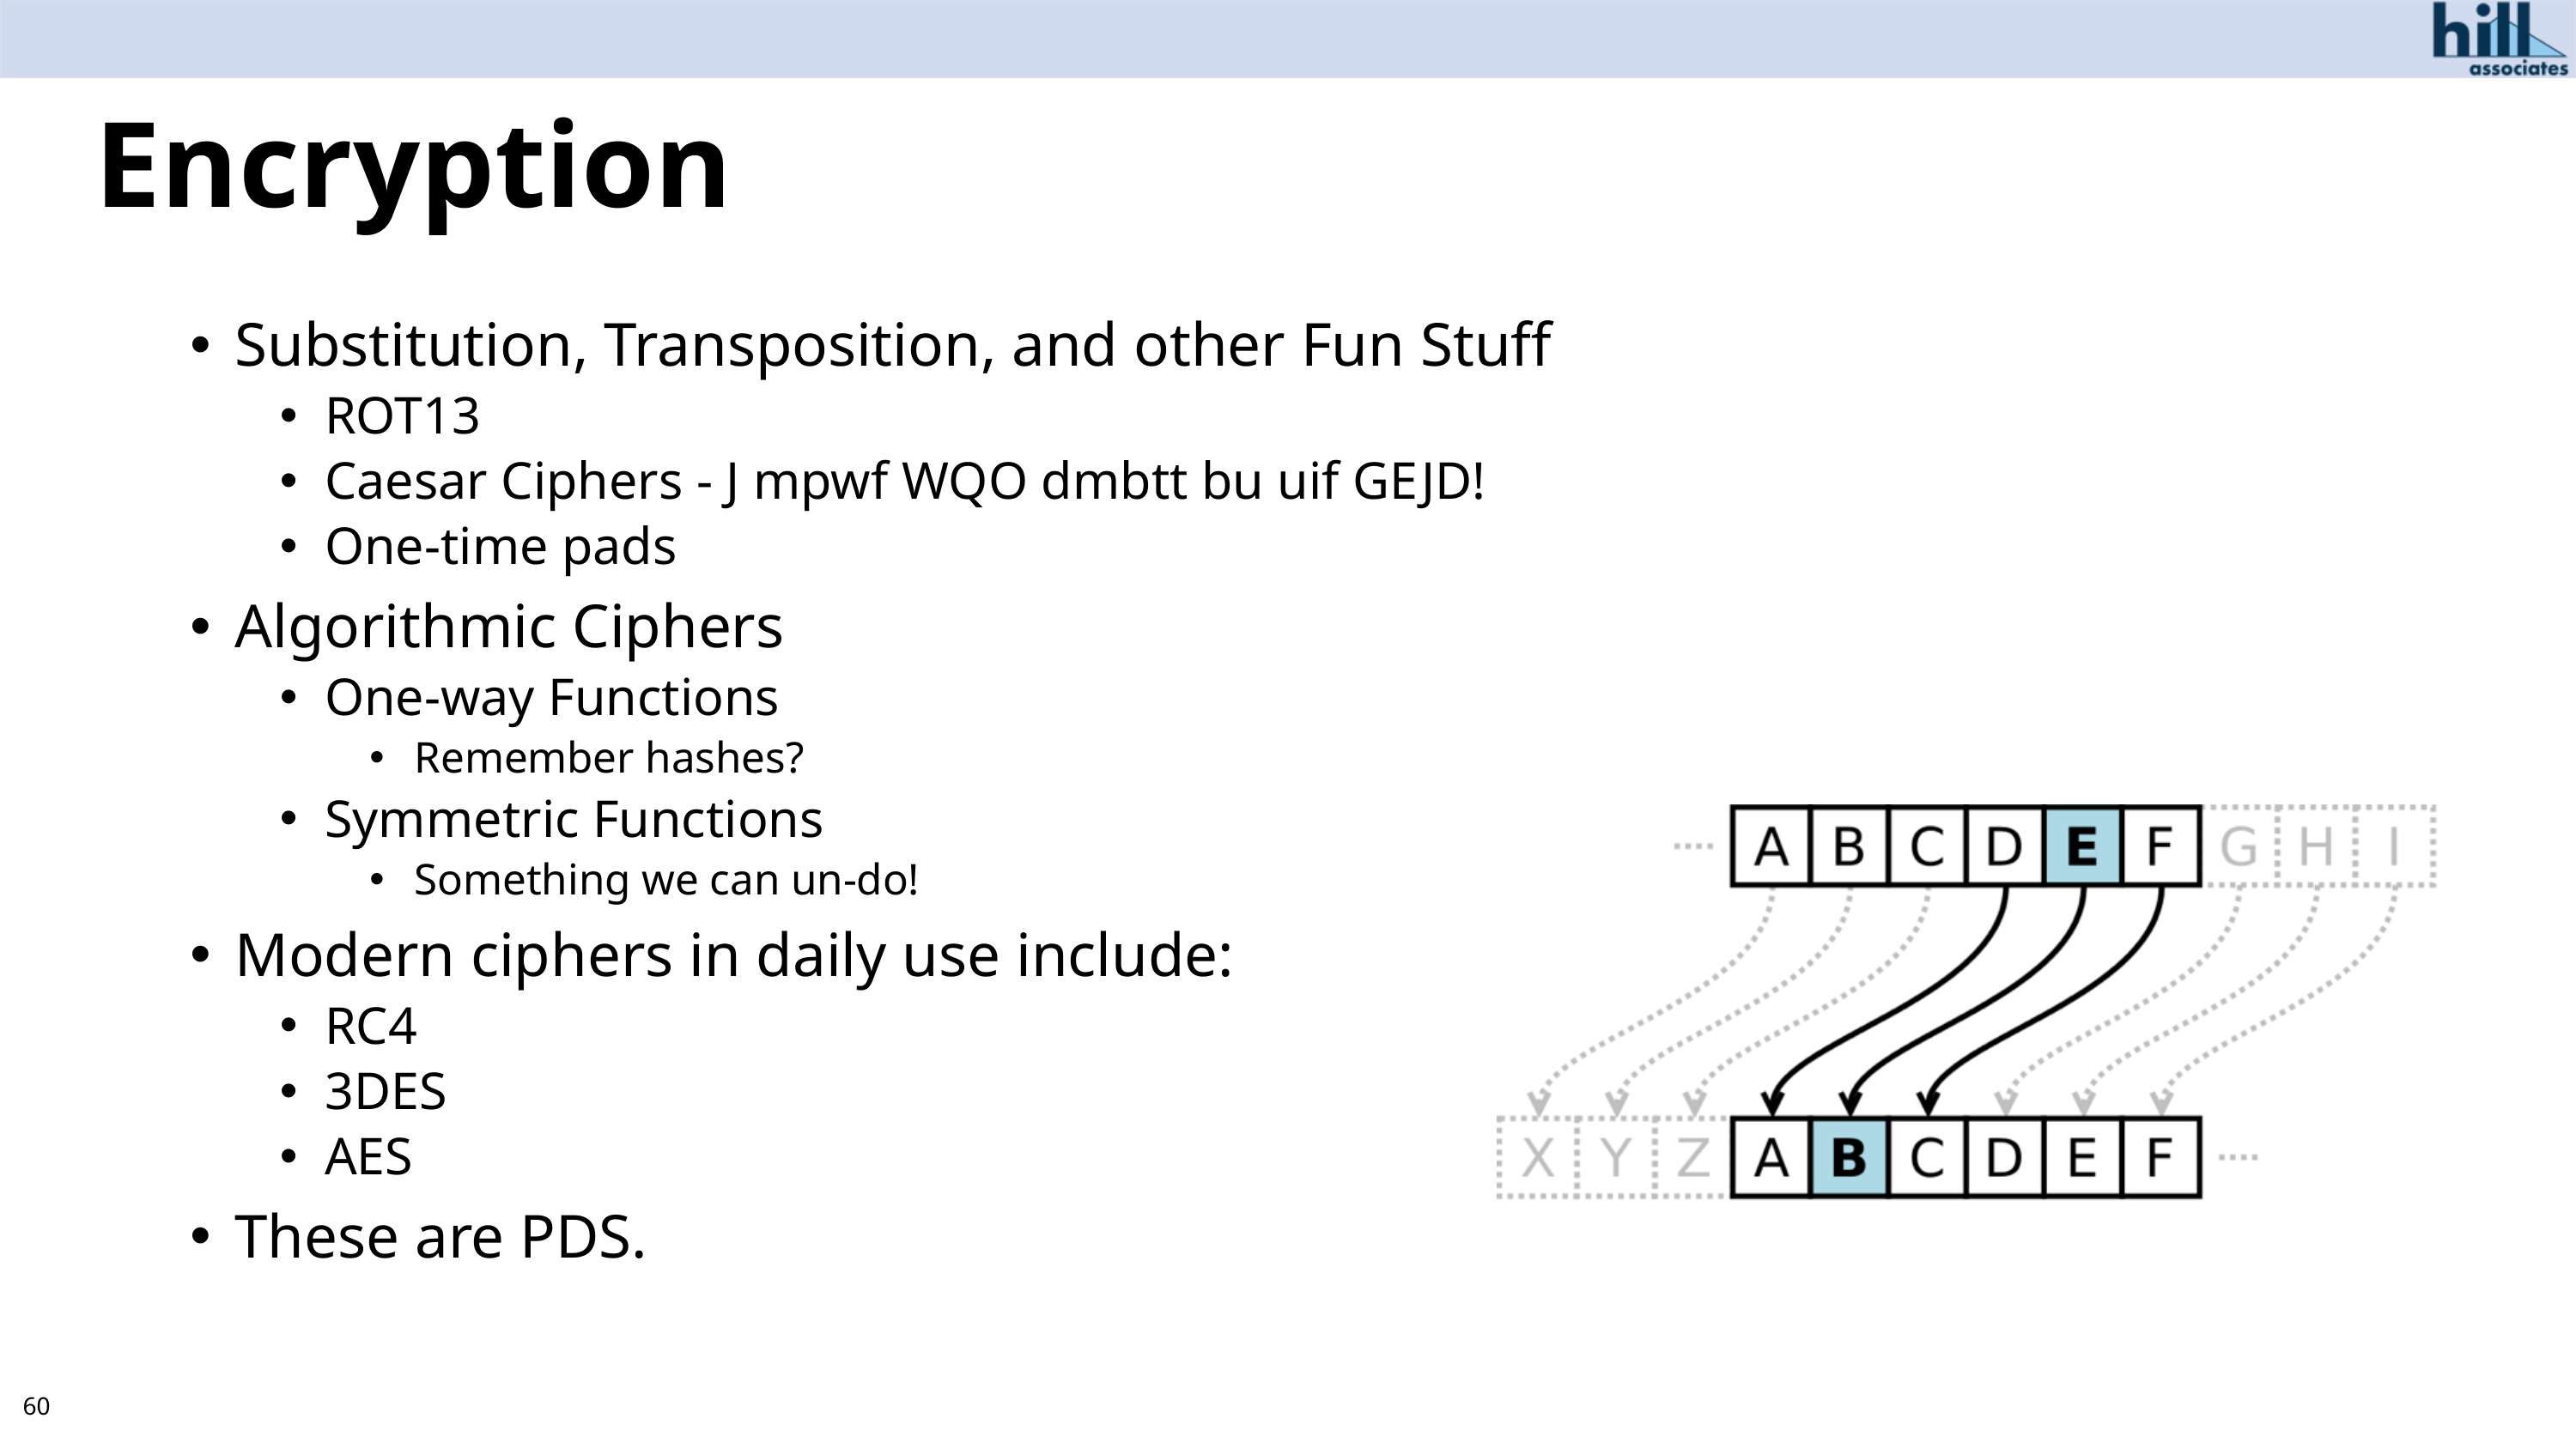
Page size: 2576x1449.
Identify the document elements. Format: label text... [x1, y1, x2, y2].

text_box 60 [3, 1384, 215, 1449]
title Encryption [82, 28, 2305, 309]
picture [1497, 804, 2437, 1201]
picture [2432, 0, 2576, 80]
list Substitution, Transposition, and other Fun Stuff ROT13 Caesar Ciphers - J mpwf WQO dmbtt bu uif GEJD! One-time pads Algorithmic Ciphers One-way Functions Remember hashes? Symmetric Functions Something we can un-do! Modern ciphers in daily use include: RC4 3DES AES These are PDS. [177, 308, 2399, 1290]
